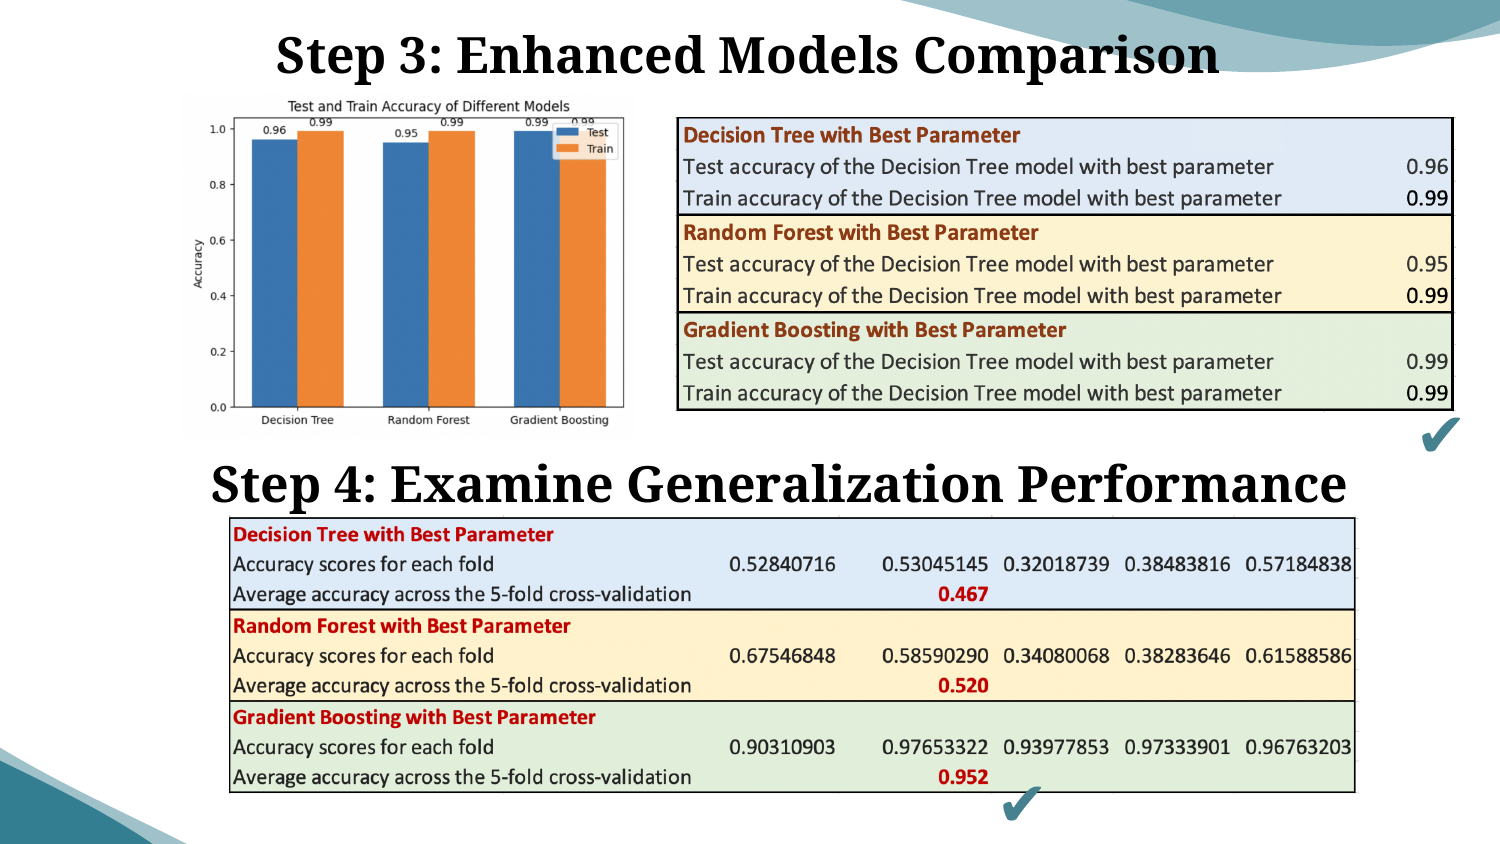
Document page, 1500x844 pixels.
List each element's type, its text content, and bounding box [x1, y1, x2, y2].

picture [180, 92, 634, 438]
picture [675, 117, 1456, 412]
text_box ✔ [981, 804, 1150, 844]
title Step 3: Enhanced Models Comparison [113, 0, 1401, 144]
text_box ✔ [1400, 368, 1500, 437]
title Step 4: Examine Generalization Performance [60, 437, 1500, 581]
picture [229, 515, 1360, 795]
